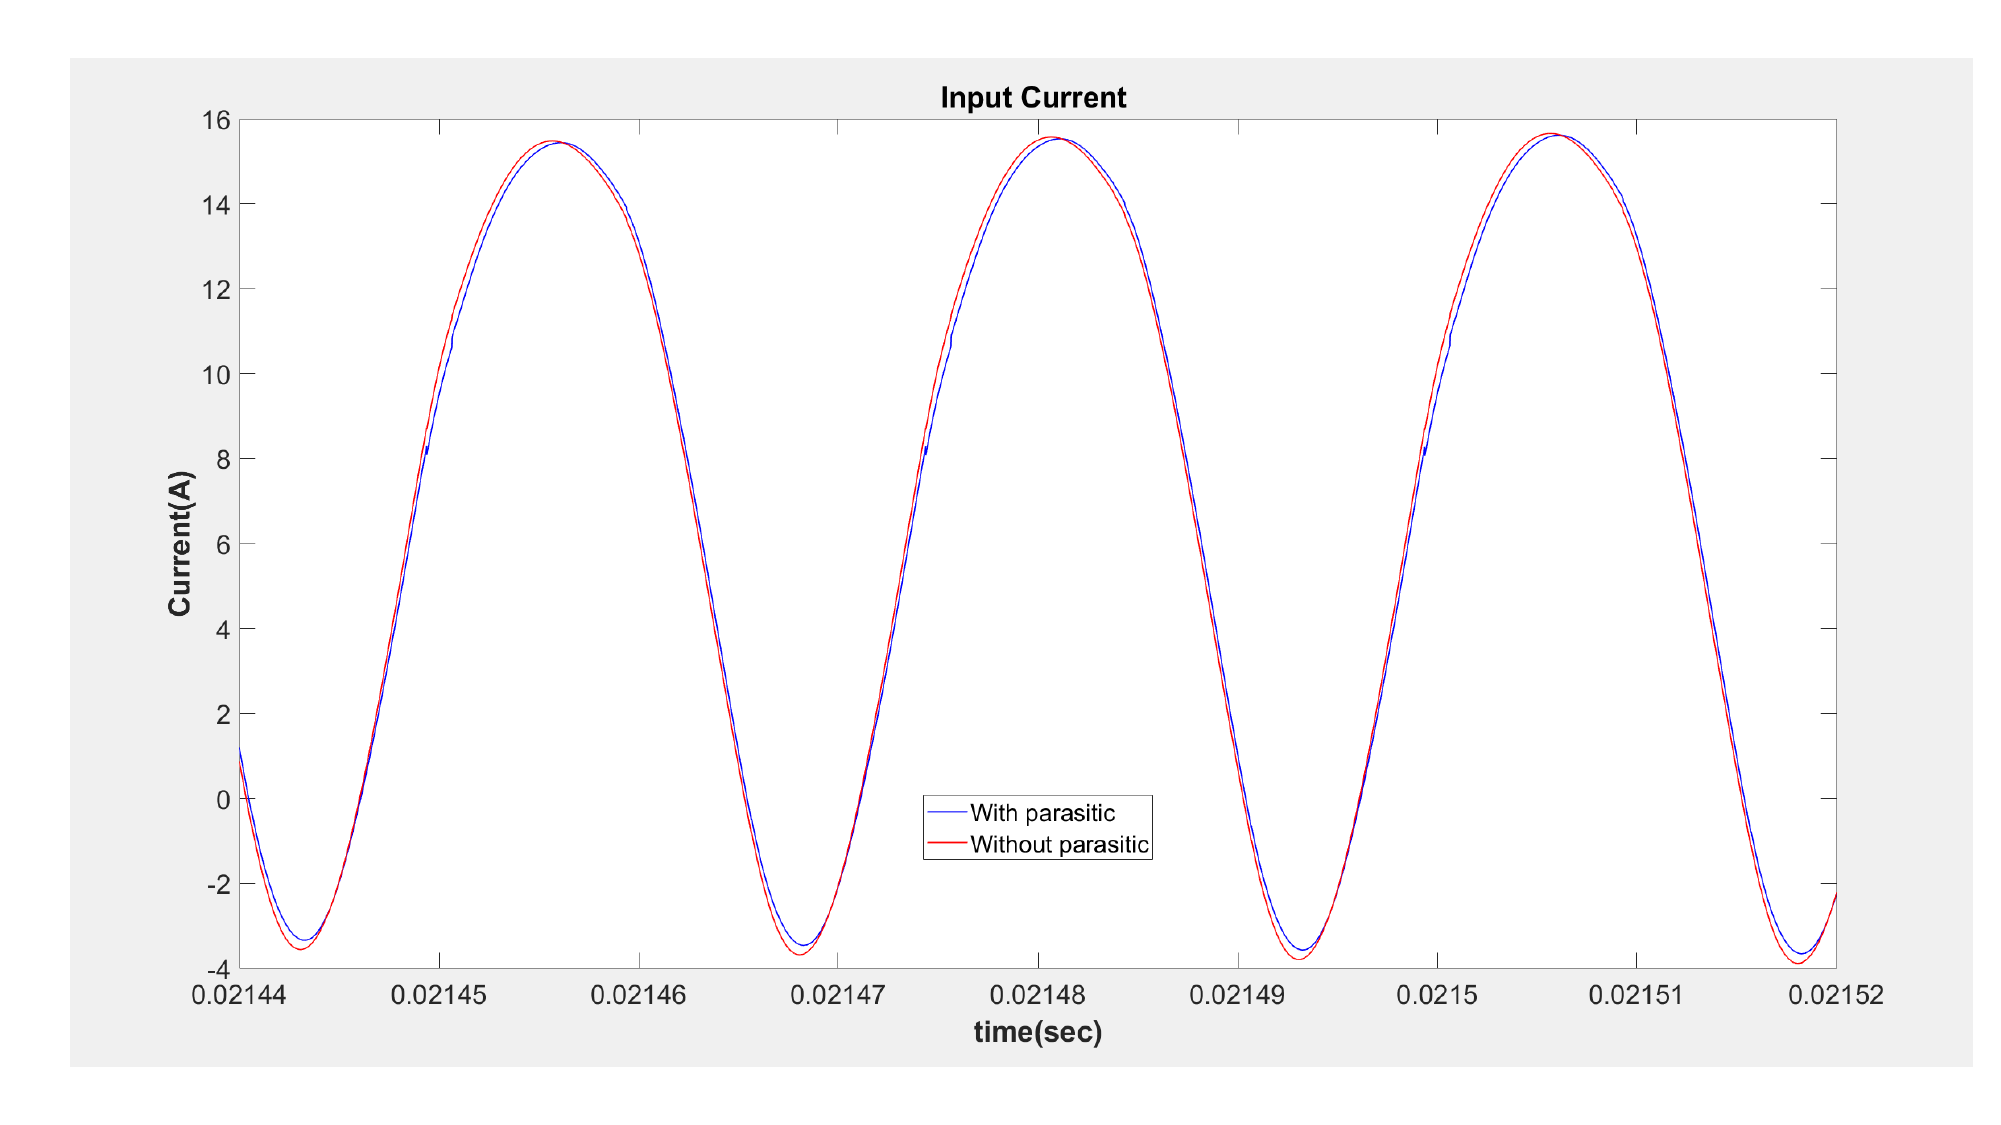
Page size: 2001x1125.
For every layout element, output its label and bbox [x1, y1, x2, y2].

picture [70, 58, 1973, 1067]
